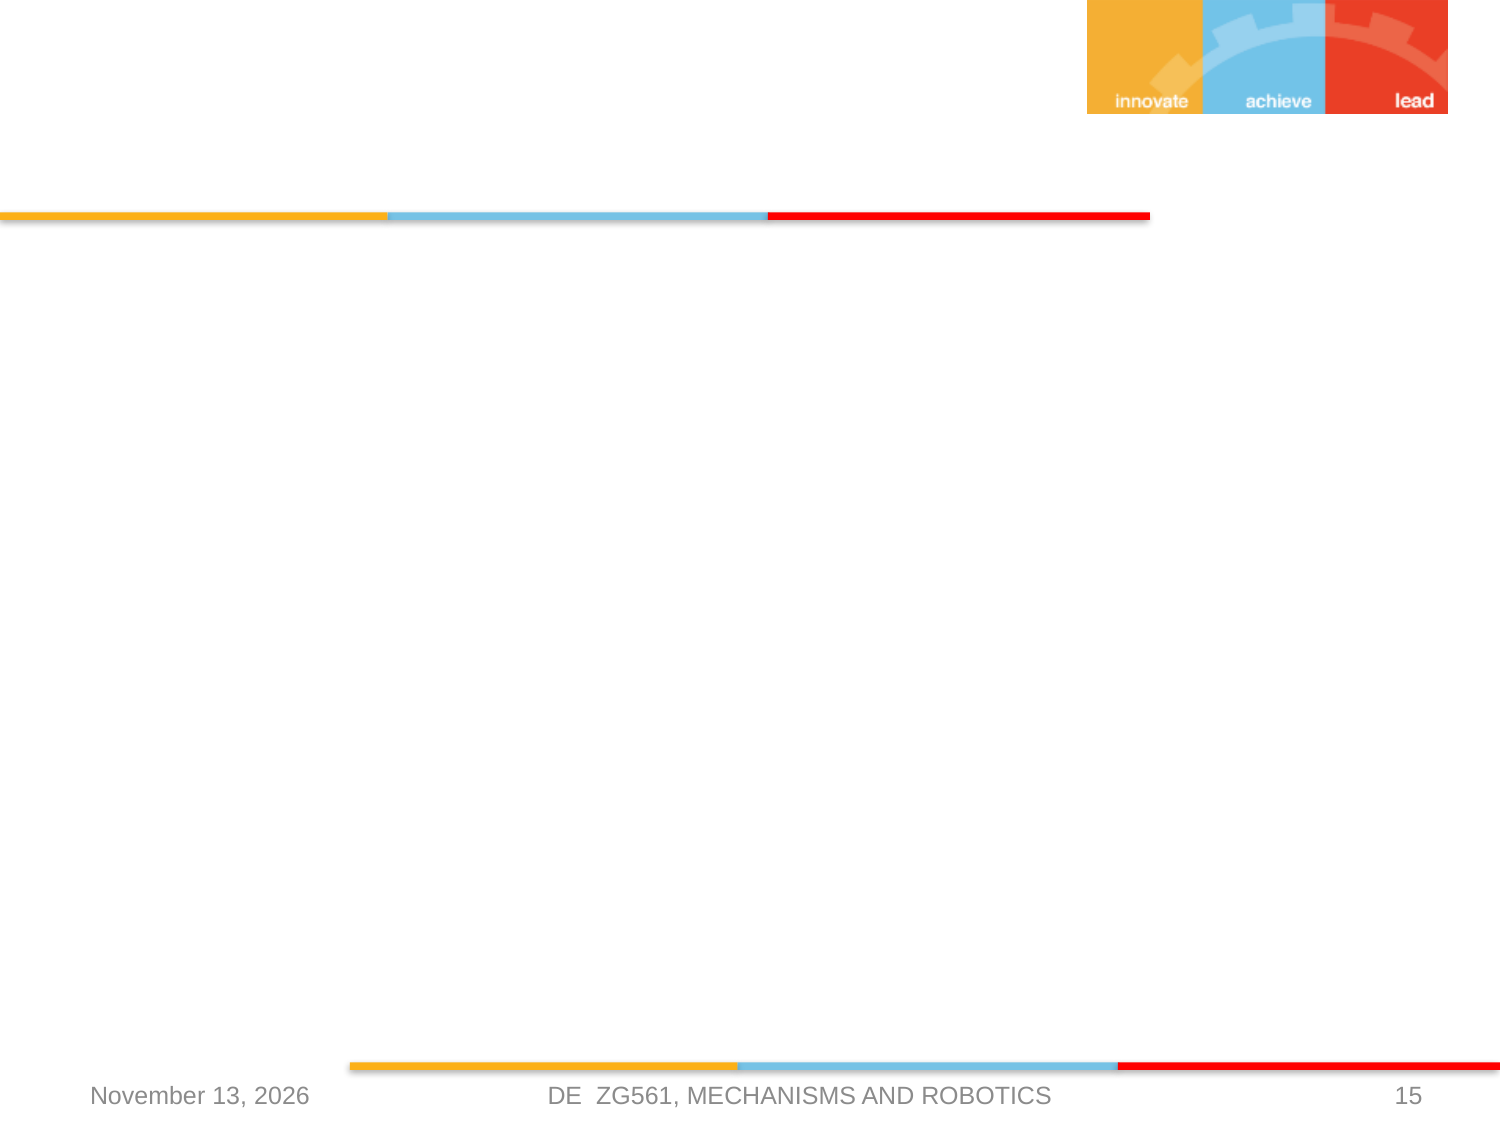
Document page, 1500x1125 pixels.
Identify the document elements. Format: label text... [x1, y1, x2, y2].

picture [1087, 0, 1448, 114]
footer DE ZG561, MECHANISMS AND ROBOTICS [512, 1065, 1088, 1125]
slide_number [75, 1065, 425, 1125]
slide_number 15 [1088, 1065, 1438, 1125]
